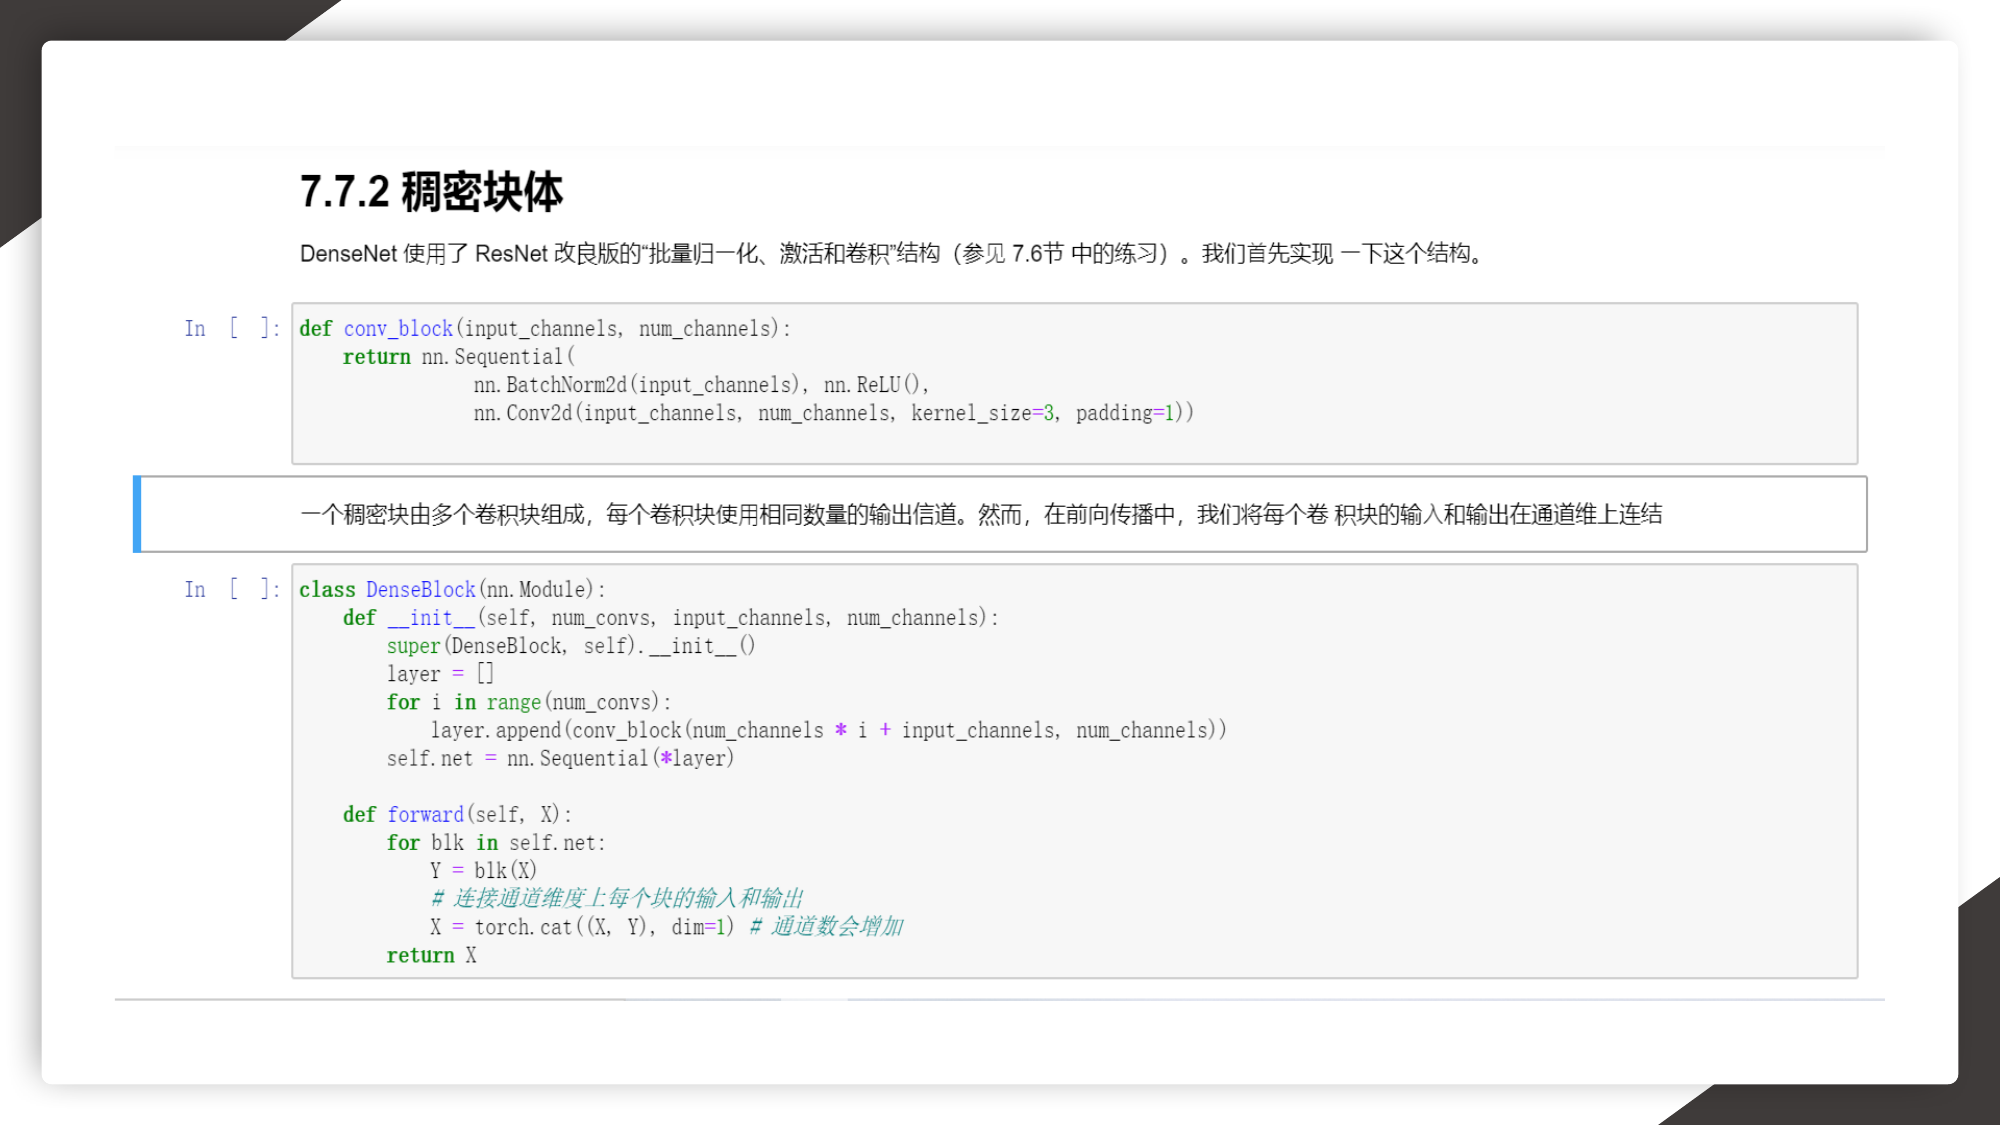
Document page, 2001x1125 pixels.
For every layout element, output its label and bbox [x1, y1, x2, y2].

picture [114, 146, 1885, 1002]
text_box [40, 39, 1960, 1086]
text_box [0, 0, 344, 250]
text_box [1656, 875, 2000, 1125]
